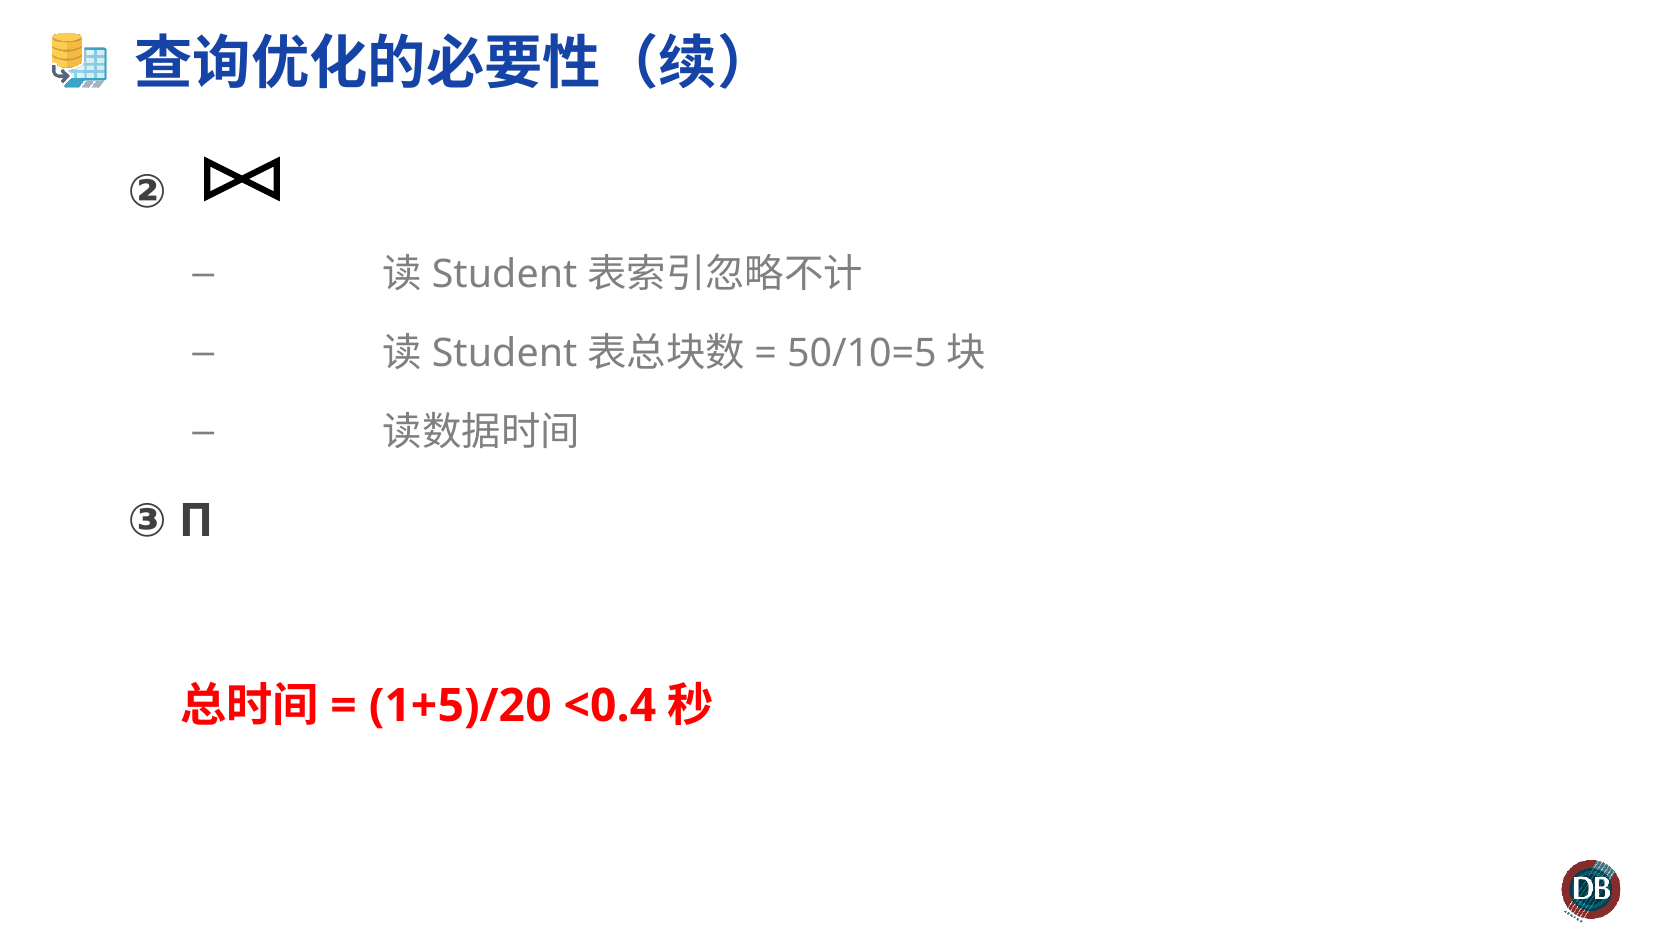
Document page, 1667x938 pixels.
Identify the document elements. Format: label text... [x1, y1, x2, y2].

picture [49, 30, 109, 90]
list ② 读Student表索引忽略不计 读Student表总块数= 50/10=5块 读数据时间 ③ П 总时间= (1+5)/20 <0.4秒 [112, 126, 1590, 835]
picture [1557, 858, 1623, 924]
text_box [207, 161, 277, 197]
title 查询优化的必要性（续） [118, 17, 1590, 103]
